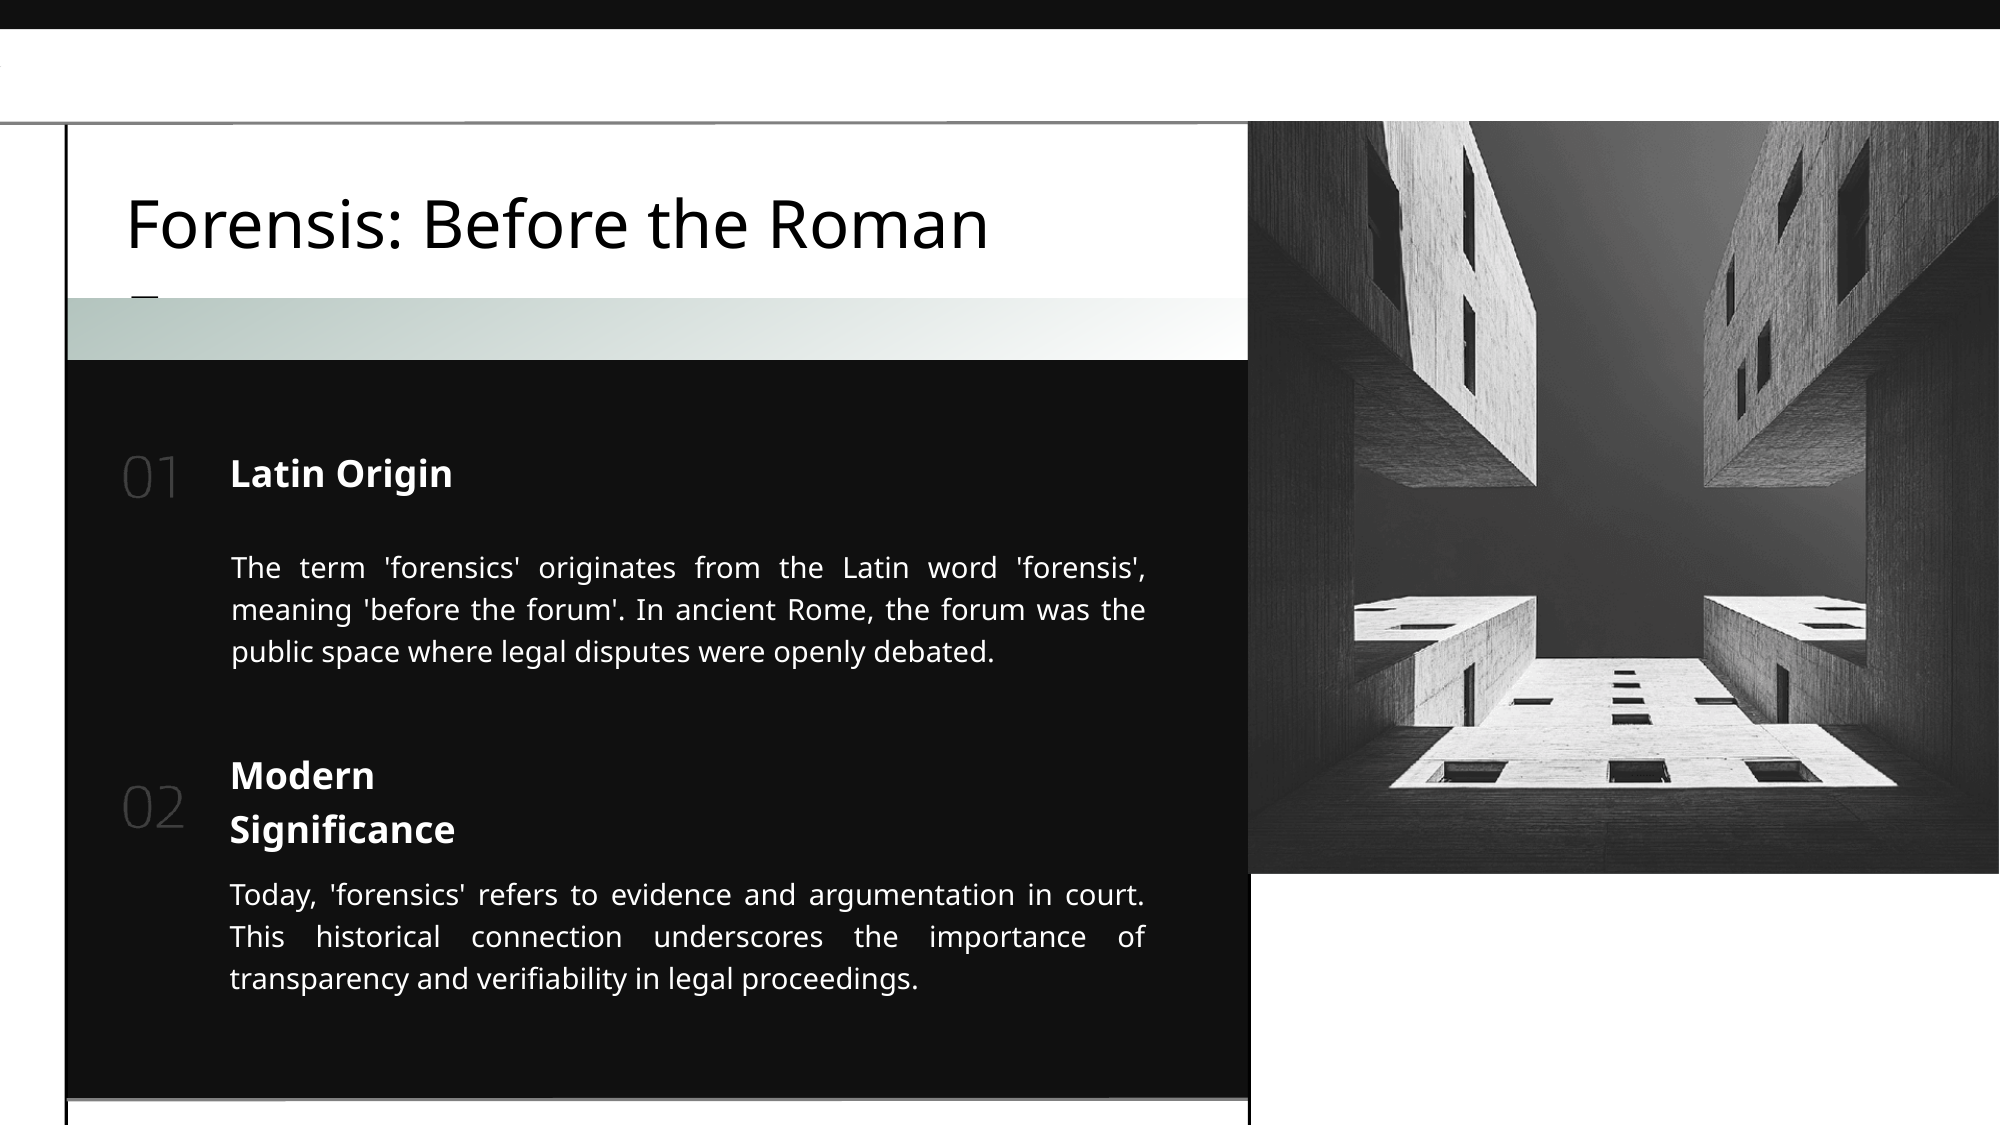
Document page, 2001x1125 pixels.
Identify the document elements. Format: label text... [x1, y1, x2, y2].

text_box [0, 0, 2000, 30]
text_box Forensis: Before the Roman Forum [109, 158, 1198, 298]
picture [109, 764, 201, 853]
text_box The term 'forensics' originates from the Latin word 'forensis', meaning 'before the forum'. In ancient Rome, the forum was the public space where legal disputes were openly debated. [216, 534, 1163, 676]
text_box [67, 298, 1247, 360]
text_box [67, 360, 1249, 1099]
text_box Latin Origin [214, 437, 602, 499]
picture [1247, 121, 2000, 889]
picture [109, 434, 201, 524]
text_box Today, 'forensics' refers to evidence and argumentation in court. This historical connection underscores the importance of transparency and verifiability in legal proceedings. [214, 862, 1161, 1003]
text_box Modern Significance [214, 766, 602, 828]
